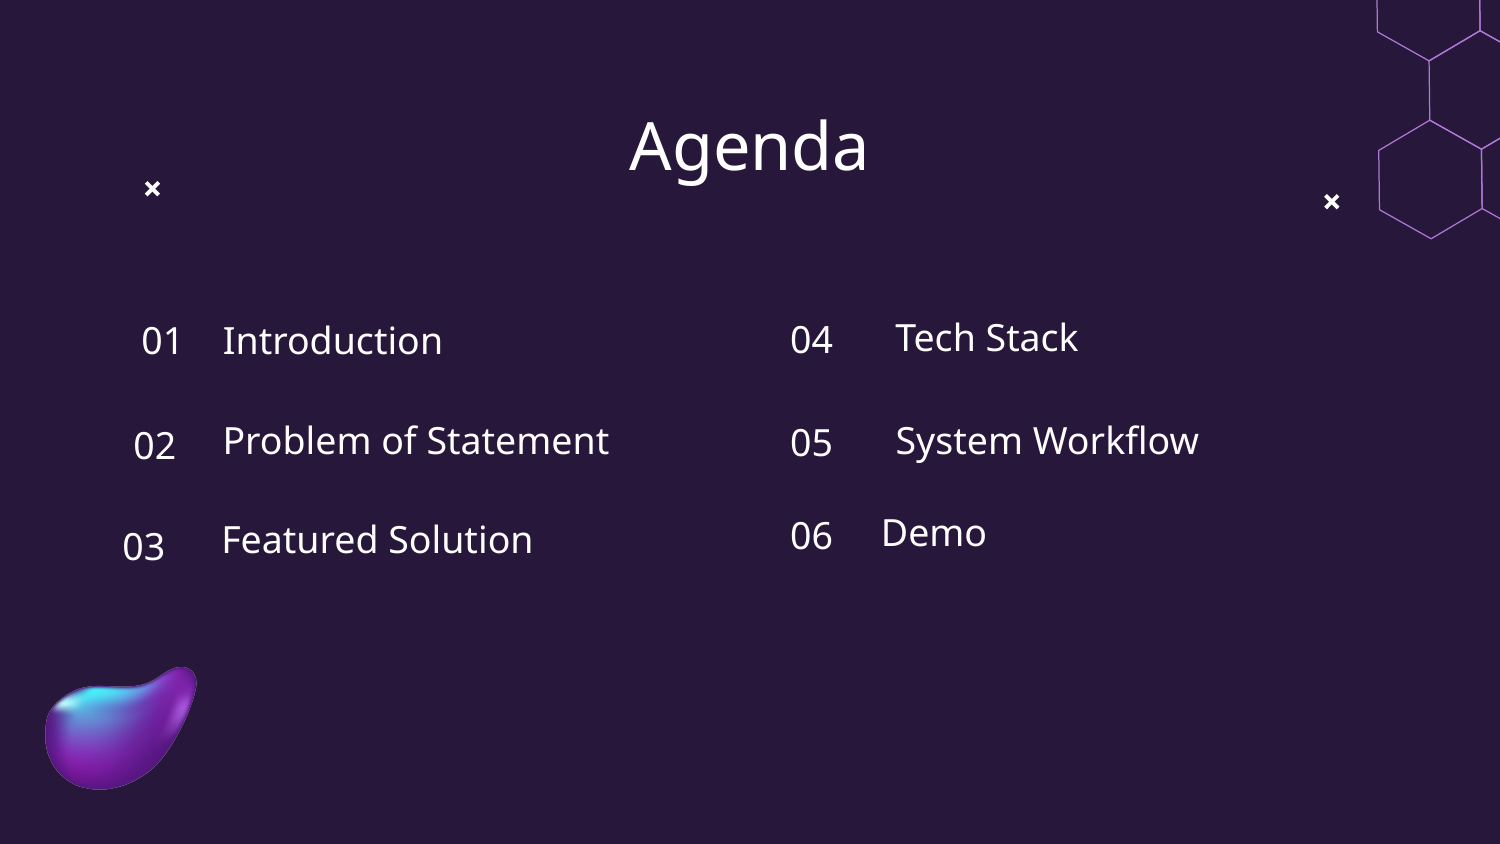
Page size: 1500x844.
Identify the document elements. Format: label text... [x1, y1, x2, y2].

title Agenda [118, 88, 1382, 183]
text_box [145, 182, 159, 196]
text_box 01 [126, 310, 203, 358]
text_box 05 [775, 411, 869, 460]
text_box 02 [118, 414, 207, 463]
text_box Featured Solution [196, 509, 690, 585]
text_box Tech Stack [880, 306, 1374, 356]
picture [27, 642, 226, 810]
text_box Problem of Statement [207, 409, 716, 484]
text_box 03 [107, 515, 196, 564]
text_box Demo [880, 505, 1374, 554]
text_box Introduction [208, 310, 702, 374]
text_box 04 [775, 308, 869, 357]
text_box 06 [775, 504, 867, 552]
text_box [1325, 195, 1339, 209]
text_box System Workflow [880, 409, 1293, 484]
